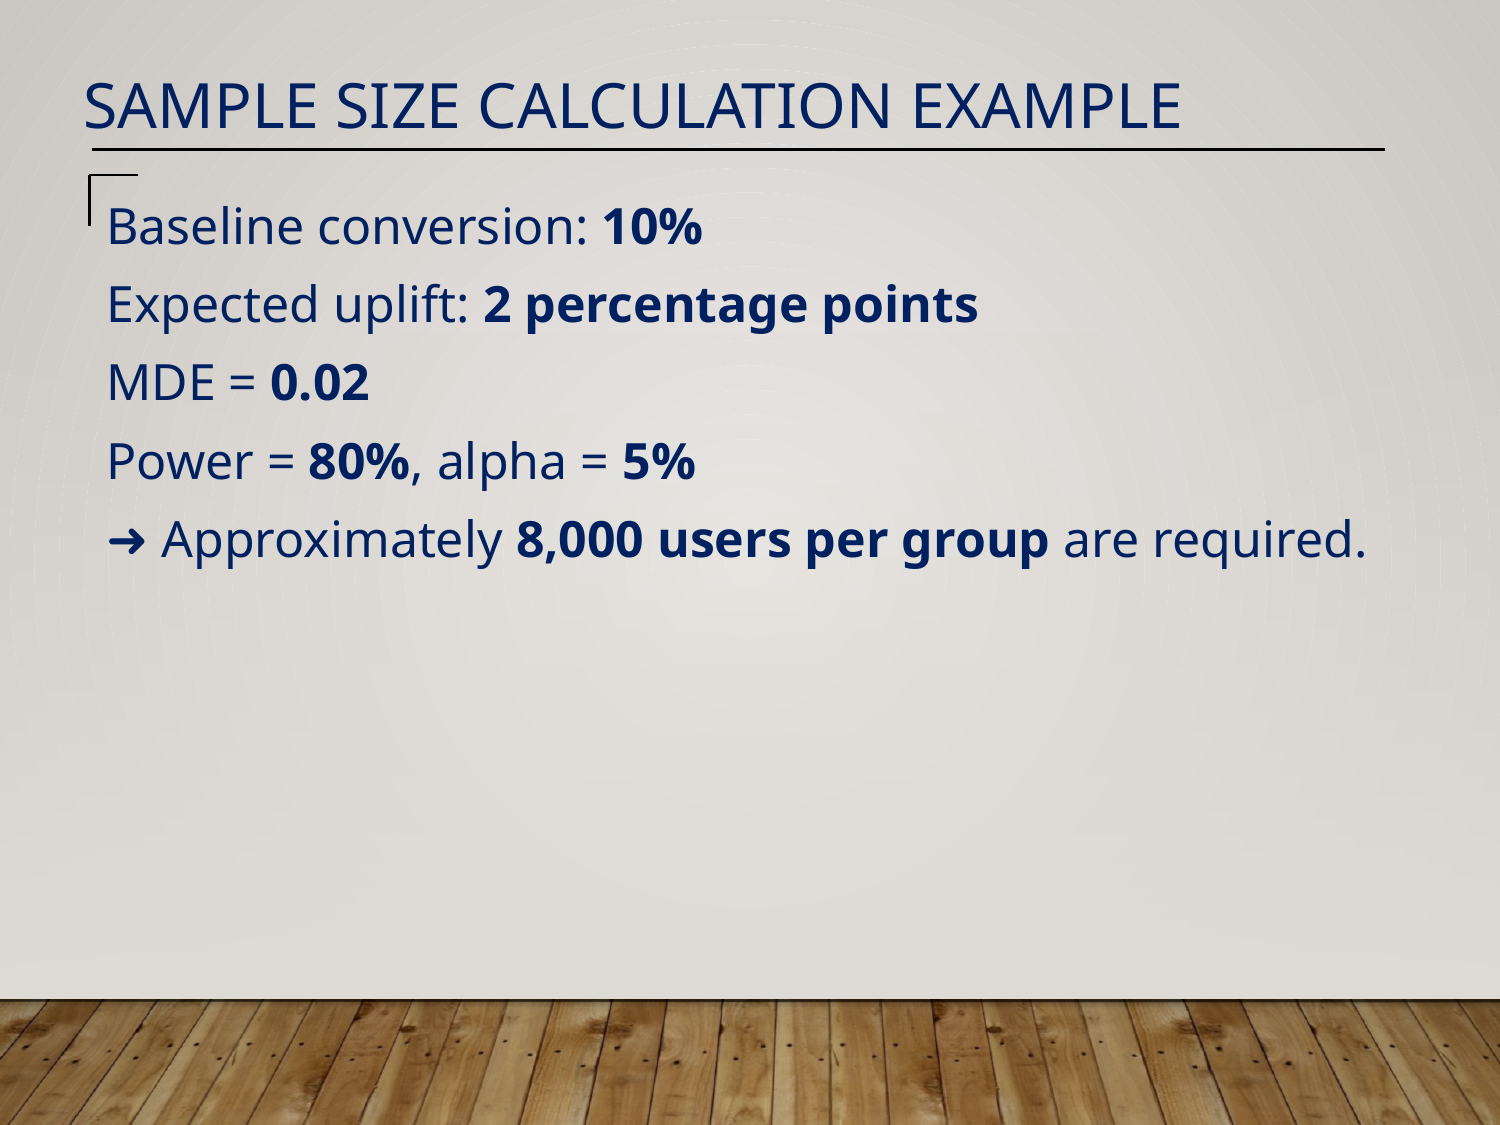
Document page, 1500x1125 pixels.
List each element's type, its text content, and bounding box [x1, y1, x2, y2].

picture [0, 999, 1500, 1125]
text_box Baseline conversion: 10% Expected uplift: 2 percentage points MDE = 0.02 Power = 80%, alpha = 5% ➜ Approximately 8,000 users per group are required. [91, 175, 1461, 823]
text_box Sample Size Calculation Example [68, 67, 1415, 150]
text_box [89, 174, 139, 227]
